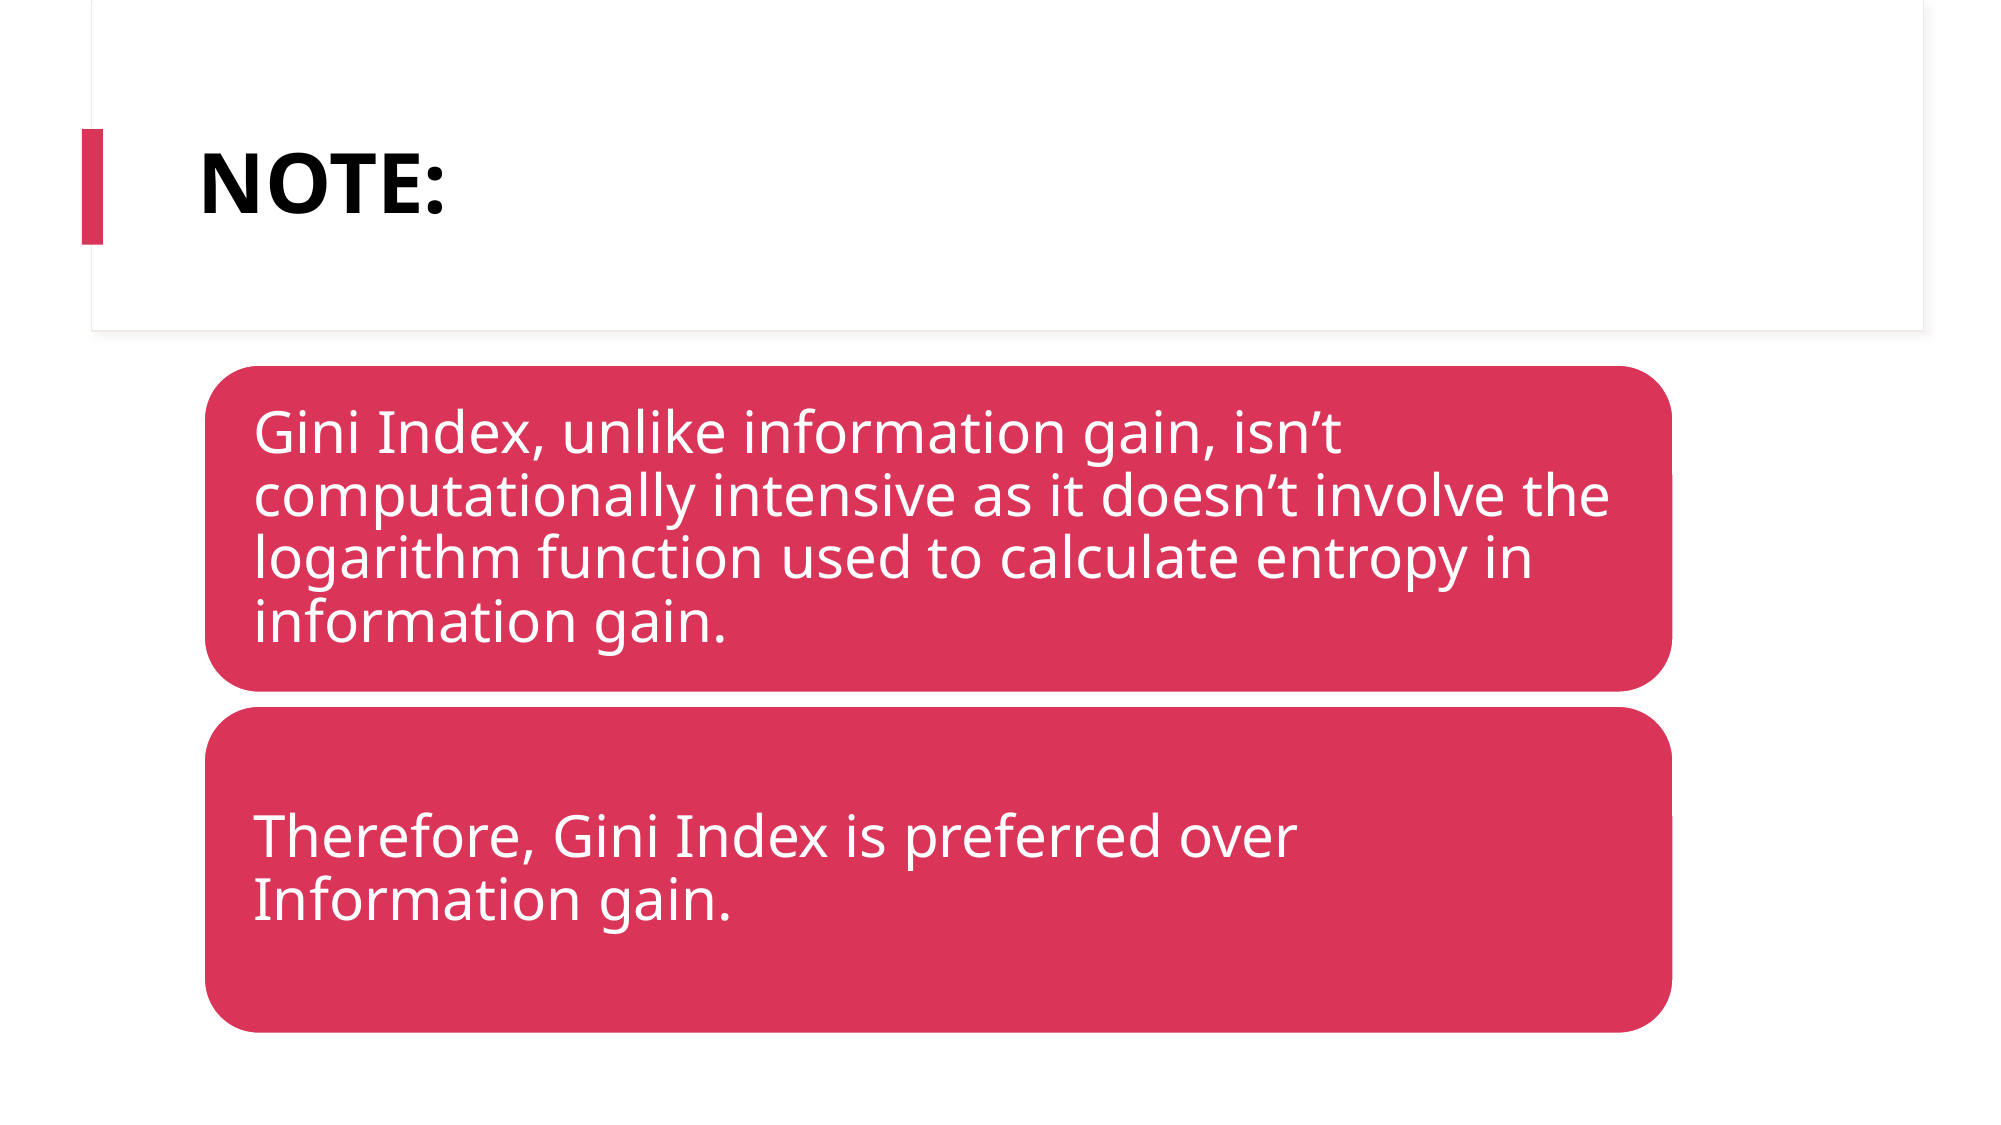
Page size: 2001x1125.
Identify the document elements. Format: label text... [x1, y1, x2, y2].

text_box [203, 363, 1674, 1035]
title NOTE: [183, 90, 1851, 284]
